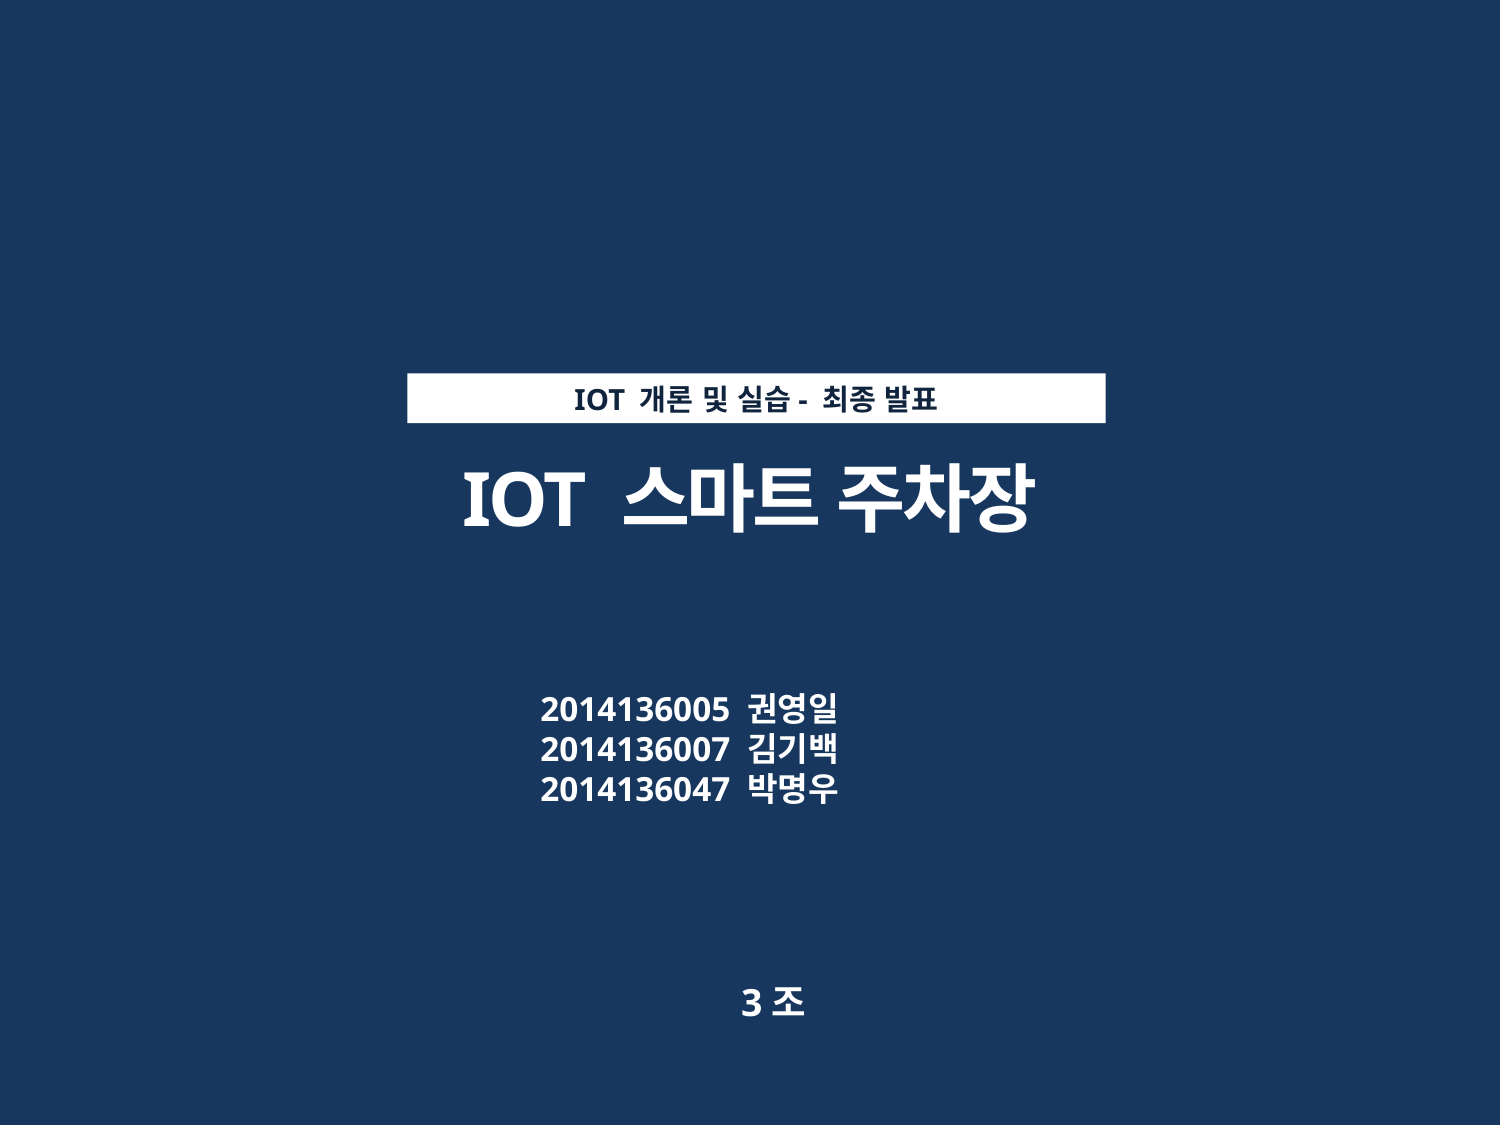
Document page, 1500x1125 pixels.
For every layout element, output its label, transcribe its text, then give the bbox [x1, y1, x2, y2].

text_box 2014136005 권영일 2014136007 김기백 2014136047 박명우 [525, 680, 975, 895]
text_box 3조 [478, 971, 1069, 1032]
text_box IOT 개론 및 실습- 최종 발표 [407, 373, 1106, 424]
text_box IOT 스마트 주차장 [301, 444, 1199, 550]
